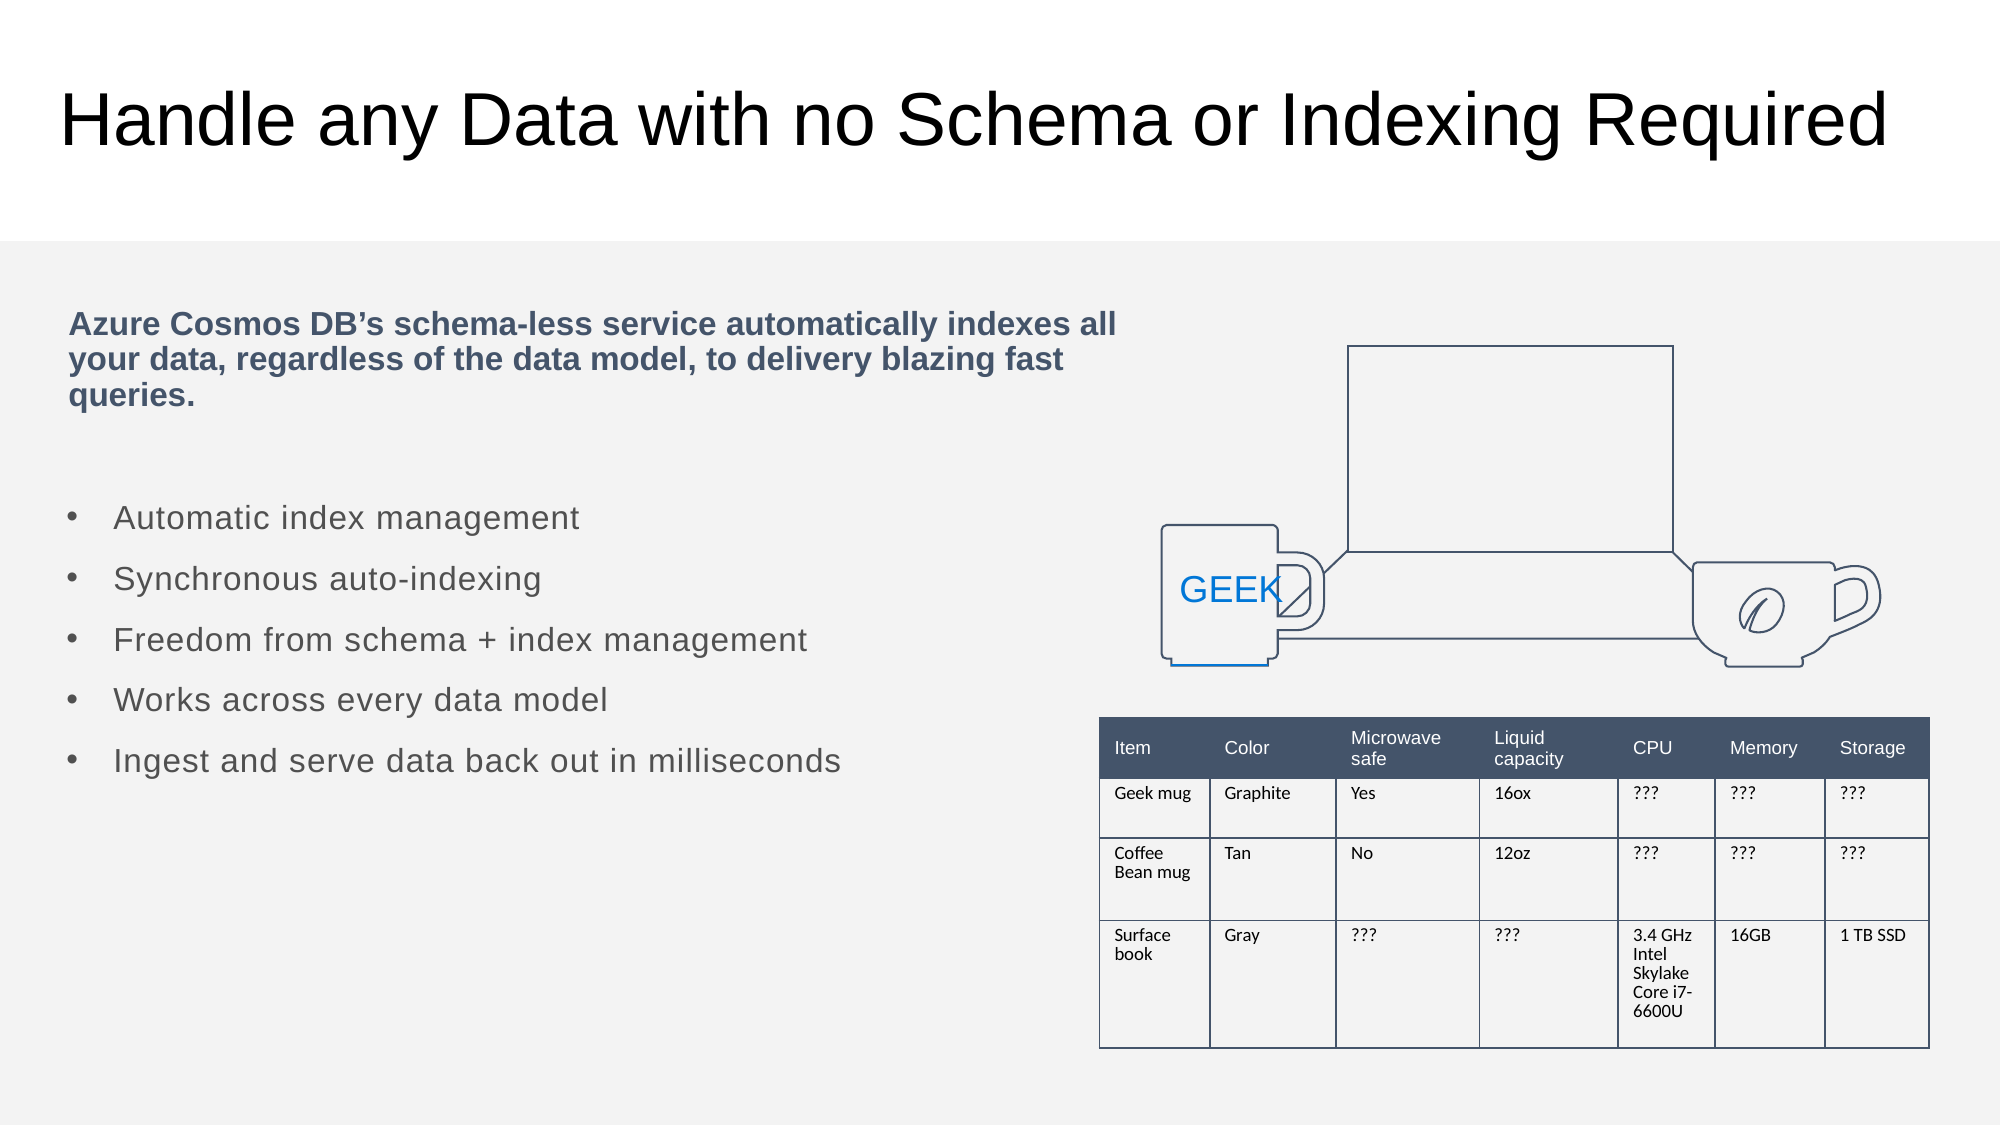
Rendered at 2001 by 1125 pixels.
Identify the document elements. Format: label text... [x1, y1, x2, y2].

table_cell ??? [1716, 839, 1824, 920]
title Handle any Data with no Schema or Indexing Required [44, 47, 1930, 196]
table_cell Coffee Bean mug [1100, 839, 1209, 920]
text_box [1148, 345, 1881, 667]
table_cell Yes [1337, 779, 1479, 837]
table_cell ??? [1337, 921, 1479, 1047]
table_cell ??? [1619, 779, 1714, 837]
table_cell ??? [1619, 839, 1714, 920]
list Azure Cosmos DB’s schema-less service automatically indexes all your data, regardless of the data model, to delivery blazing fast queries. [53, 298, 1173, 547]
table_cell 16ox [1480, 779, 1617, 837]
table_header CPU [1619, 719, 1714, 777]
table_cell Gray [1211, 921, 1335, 1047]
table_header Memory [1716, 719, 1824, 777]
table_header Microwave safe [1337, 719, 1479, 777]
table_cell ??? [1480, 921, 1617, 1047]
table_cell Surface book [1100, 921, 1209, 1047]
table_cell ??? [1826, 839, 1928, 920]
text_box Automatic index management Synchronous auto-indexing Freedom from schema + index management Works across every data model Ingest and serve data back out in milliseconds [51, 488, 1052, 787]
table_cell 12oz [1480, 839, 1617, 920]
table_header Liquid capacity [1480, 719, 1617, 777]
table_cell 16GB [1716, 921, 1824, 1047]
table_cell No [1337, 839, 1479, 920]
table_cell ??? [1716, 779, 1824, 837]
table_cell Graphite [1211, 779, 1335, 837]
table_cell 1 TB SSD [1826, 921, 1928, 1047]
table_header Item [1100, 719, 1209, 777]
table_header Color [1211, 719, 1335, 777]
table_cell Tan [1211, 839, 1335, 920]
table_header Storage [1826, 719, 1928, 777]
table_cell Geek mug [1100, 779, 1209, 837]
table_cell ??? [1826, 779, 1928, 837]
table_cell 3.4 GHz Intel Skylake Core i7-6600U [1619, 921, 1714, 1047]
